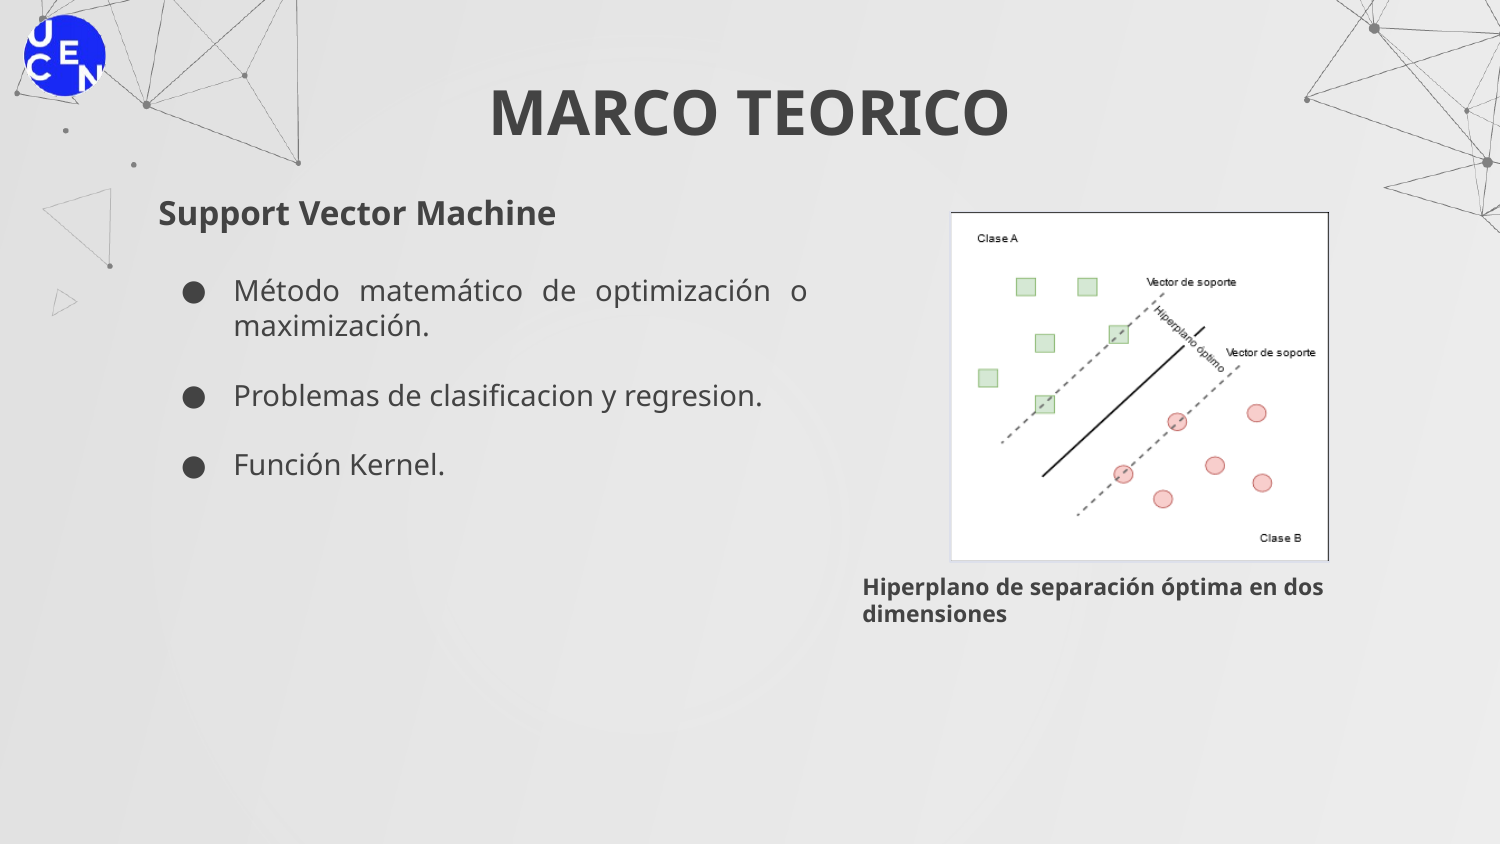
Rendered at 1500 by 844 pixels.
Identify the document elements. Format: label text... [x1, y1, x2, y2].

text_box Support Vector Machine Método matemático de optimización o maximización. Problemas de clasificacion y regresion. Función Kernel. [68, 177, 824, 516]
picture [0, 0, 1500, 844]
title MARCO TEORICO [322, 57, 1178, 214]
text_box Hiperplano de separación óptima en dos dimensiones [847, 557, 1433, 643]
